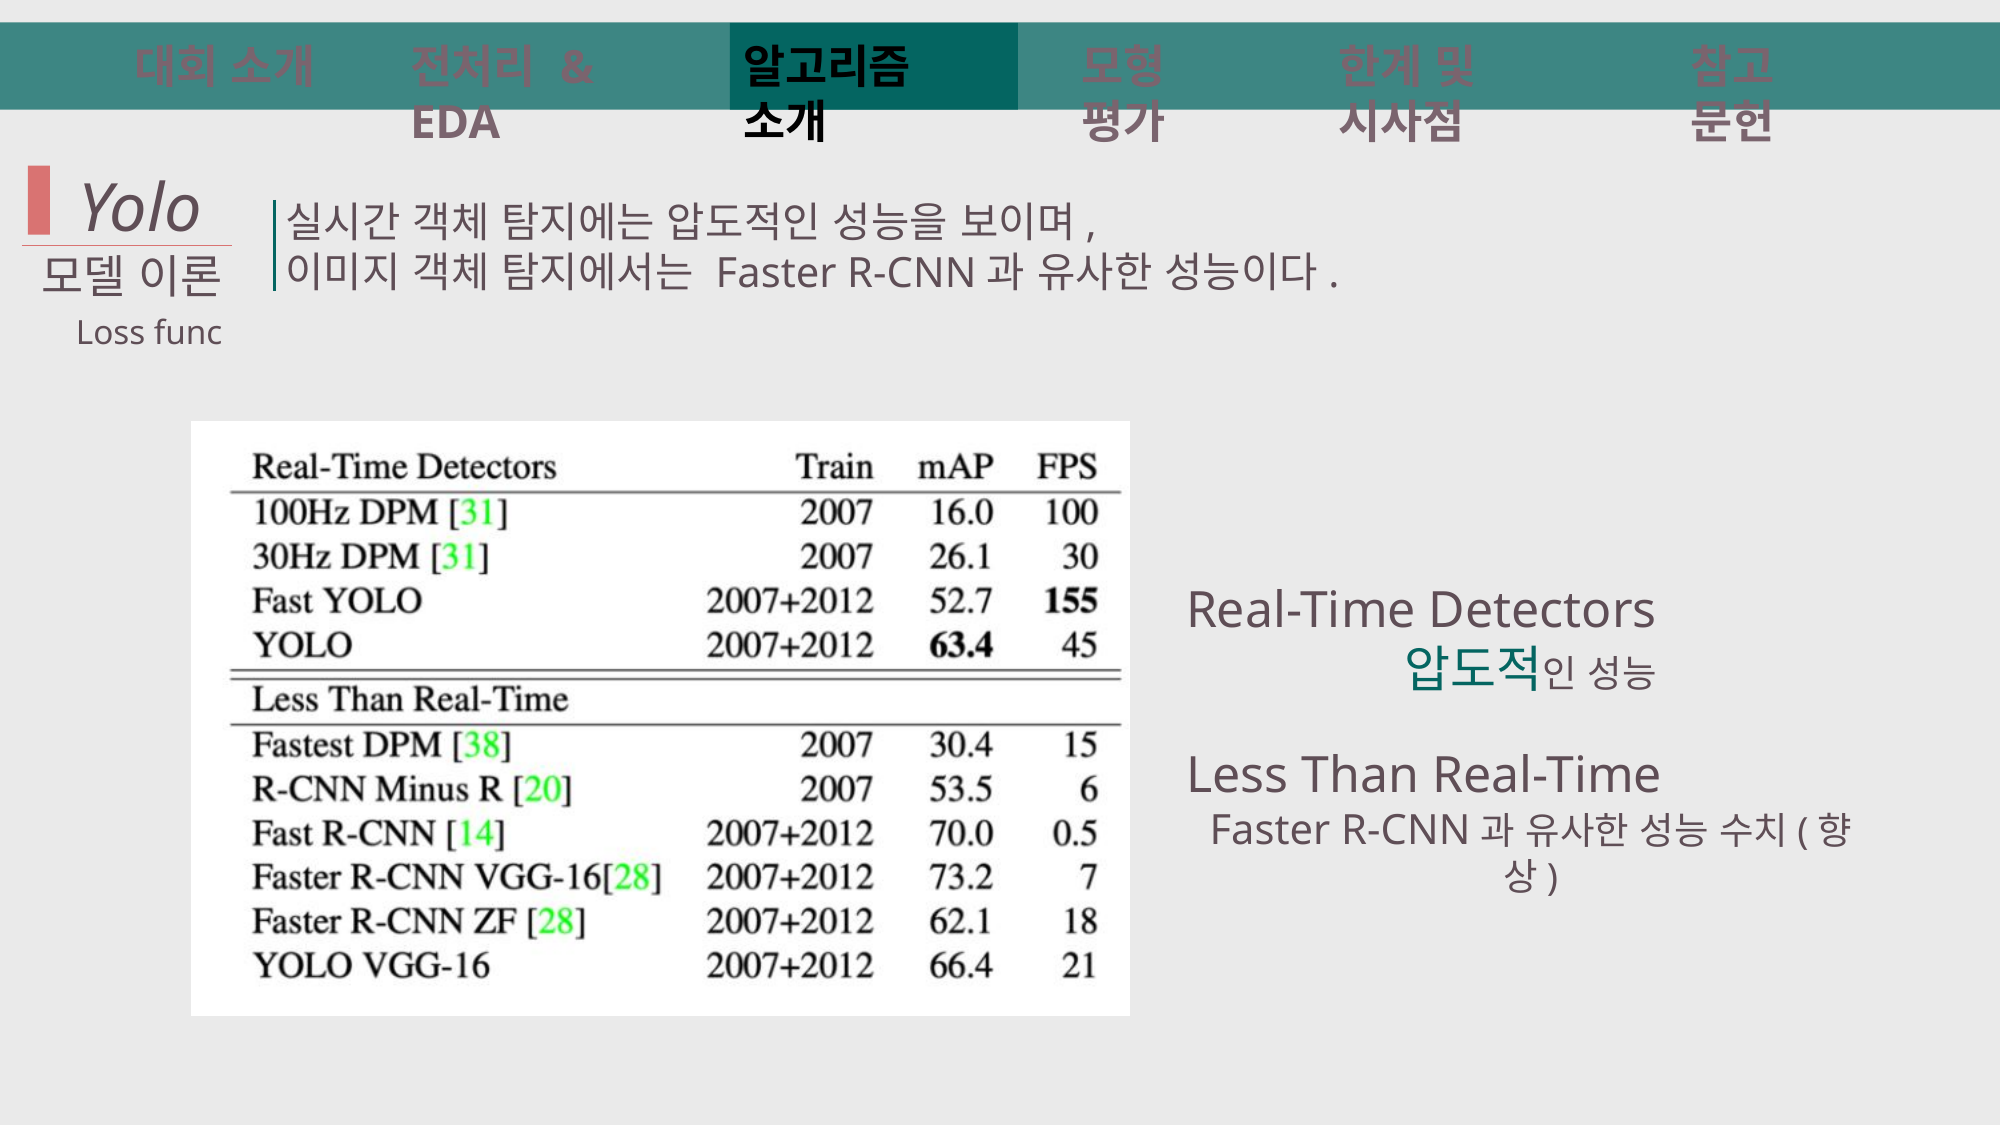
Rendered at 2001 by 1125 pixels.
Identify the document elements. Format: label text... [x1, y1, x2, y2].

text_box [0, 22, 2000, 110]
picture [191, 421, 1130, 1016]
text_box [21, 157, 238, 362]
text_box Real-Time Detectors 압도적인 성능 Less Than Real-Time Faster R-CNN과 유사한 성능 수치(향상) [1171, 570, 1891, 906]
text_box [270, 188, 1550, 305]
